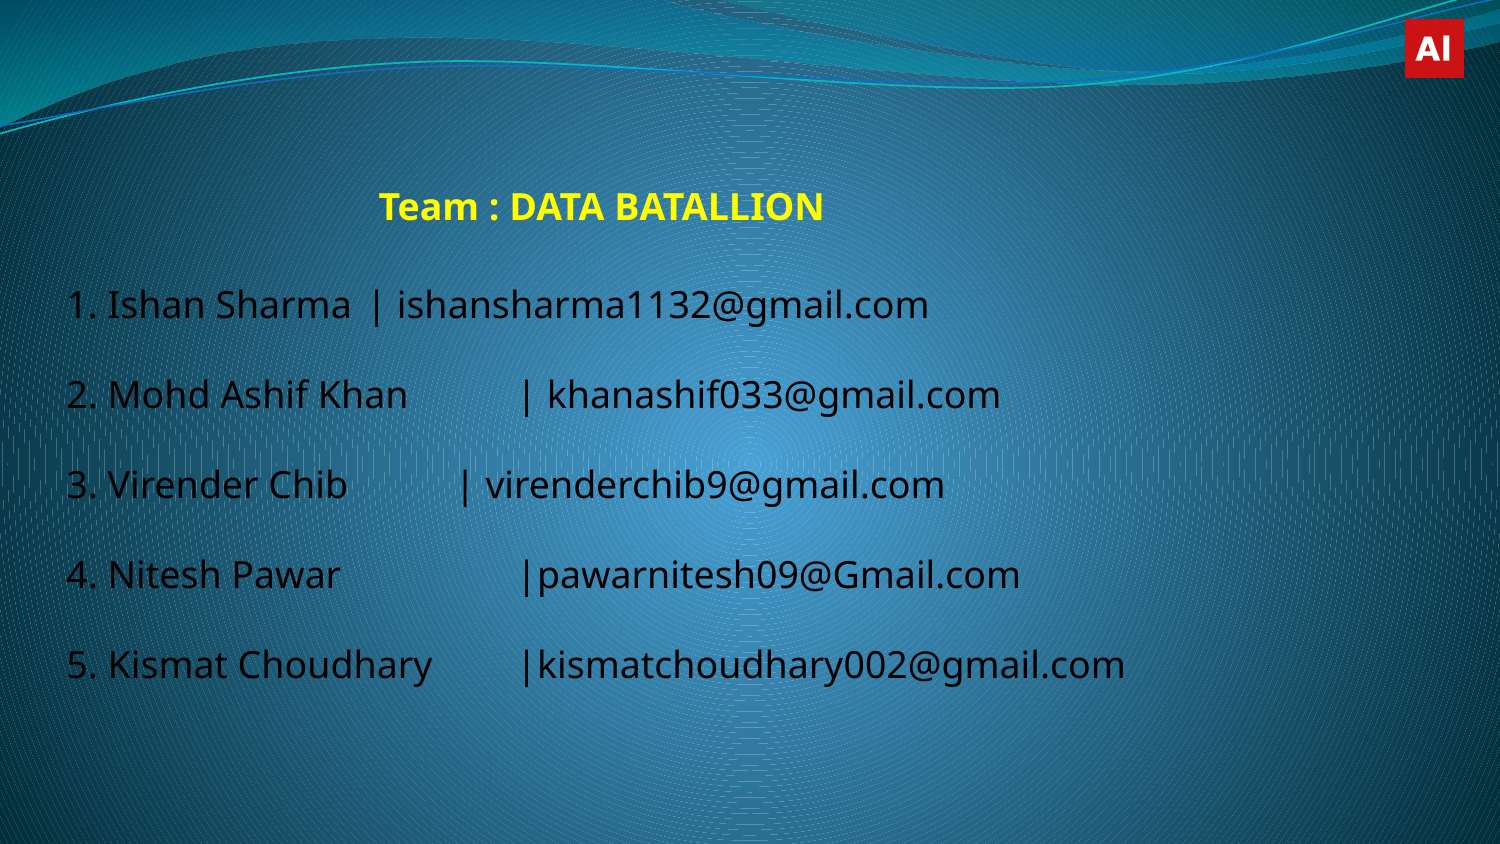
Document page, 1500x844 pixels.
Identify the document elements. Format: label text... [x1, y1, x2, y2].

picture [1405, 19, 1464, 78]
text_box Team : DATA BATALLION 1. Ishan Sharma | ishansharma1132@gmail.com 2. Mohd Ashif Khan | khanashif033@gmail.com 3. Virender Chib | virenderchib9@gmail.com 4. Nitesh Pawar |pawarnitesh09@Gmail.com 5. Kismat Choudhary |kismatchoudhary002@gmail.com [51, 138, 1197, 739]
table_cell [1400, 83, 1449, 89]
title [51, 83, 1449, 705]
